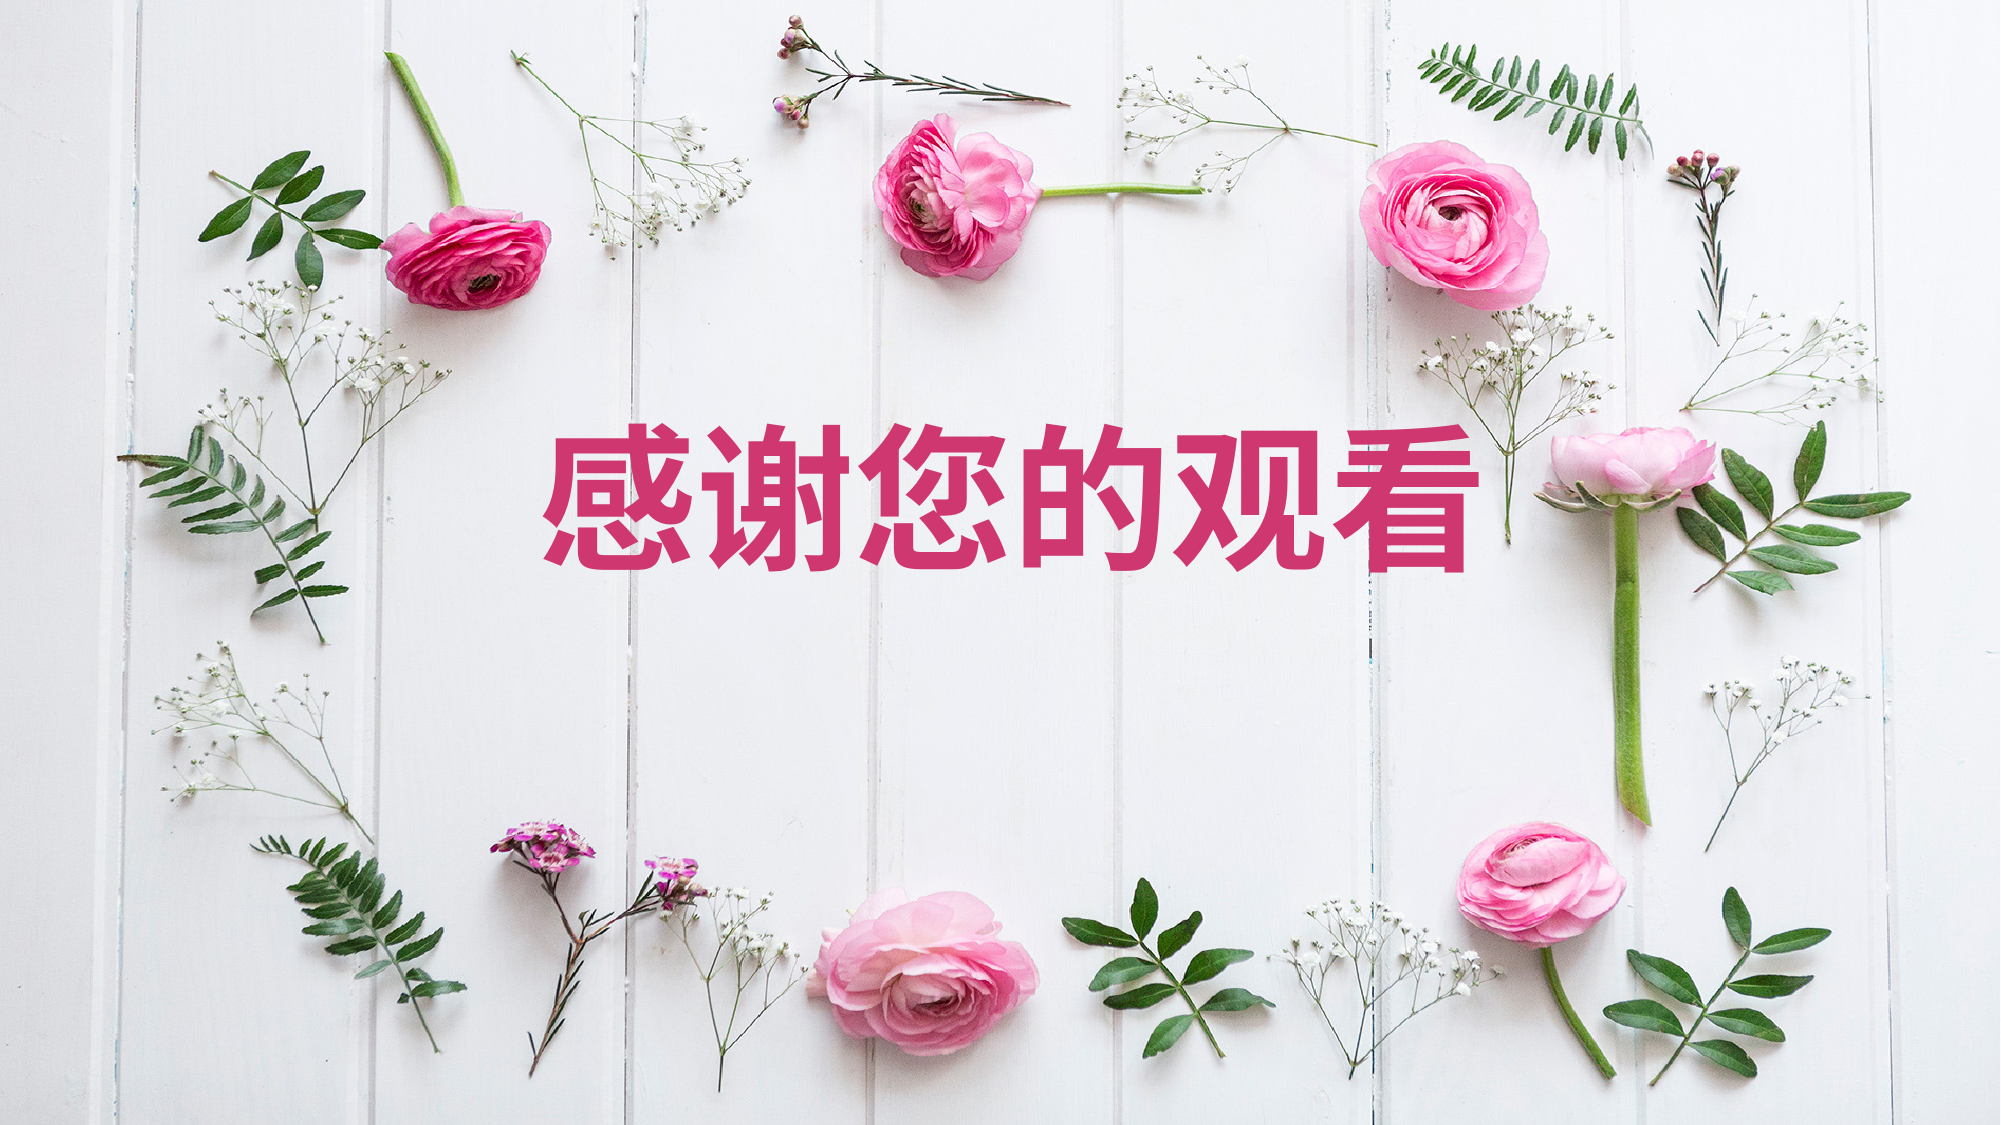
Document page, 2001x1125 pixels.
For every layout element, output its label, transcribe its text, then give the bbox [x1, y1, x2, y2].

text_box 感谢您的观看 [521, 416, 1505, 574]
picture [0, 0, 2001, 1125]
